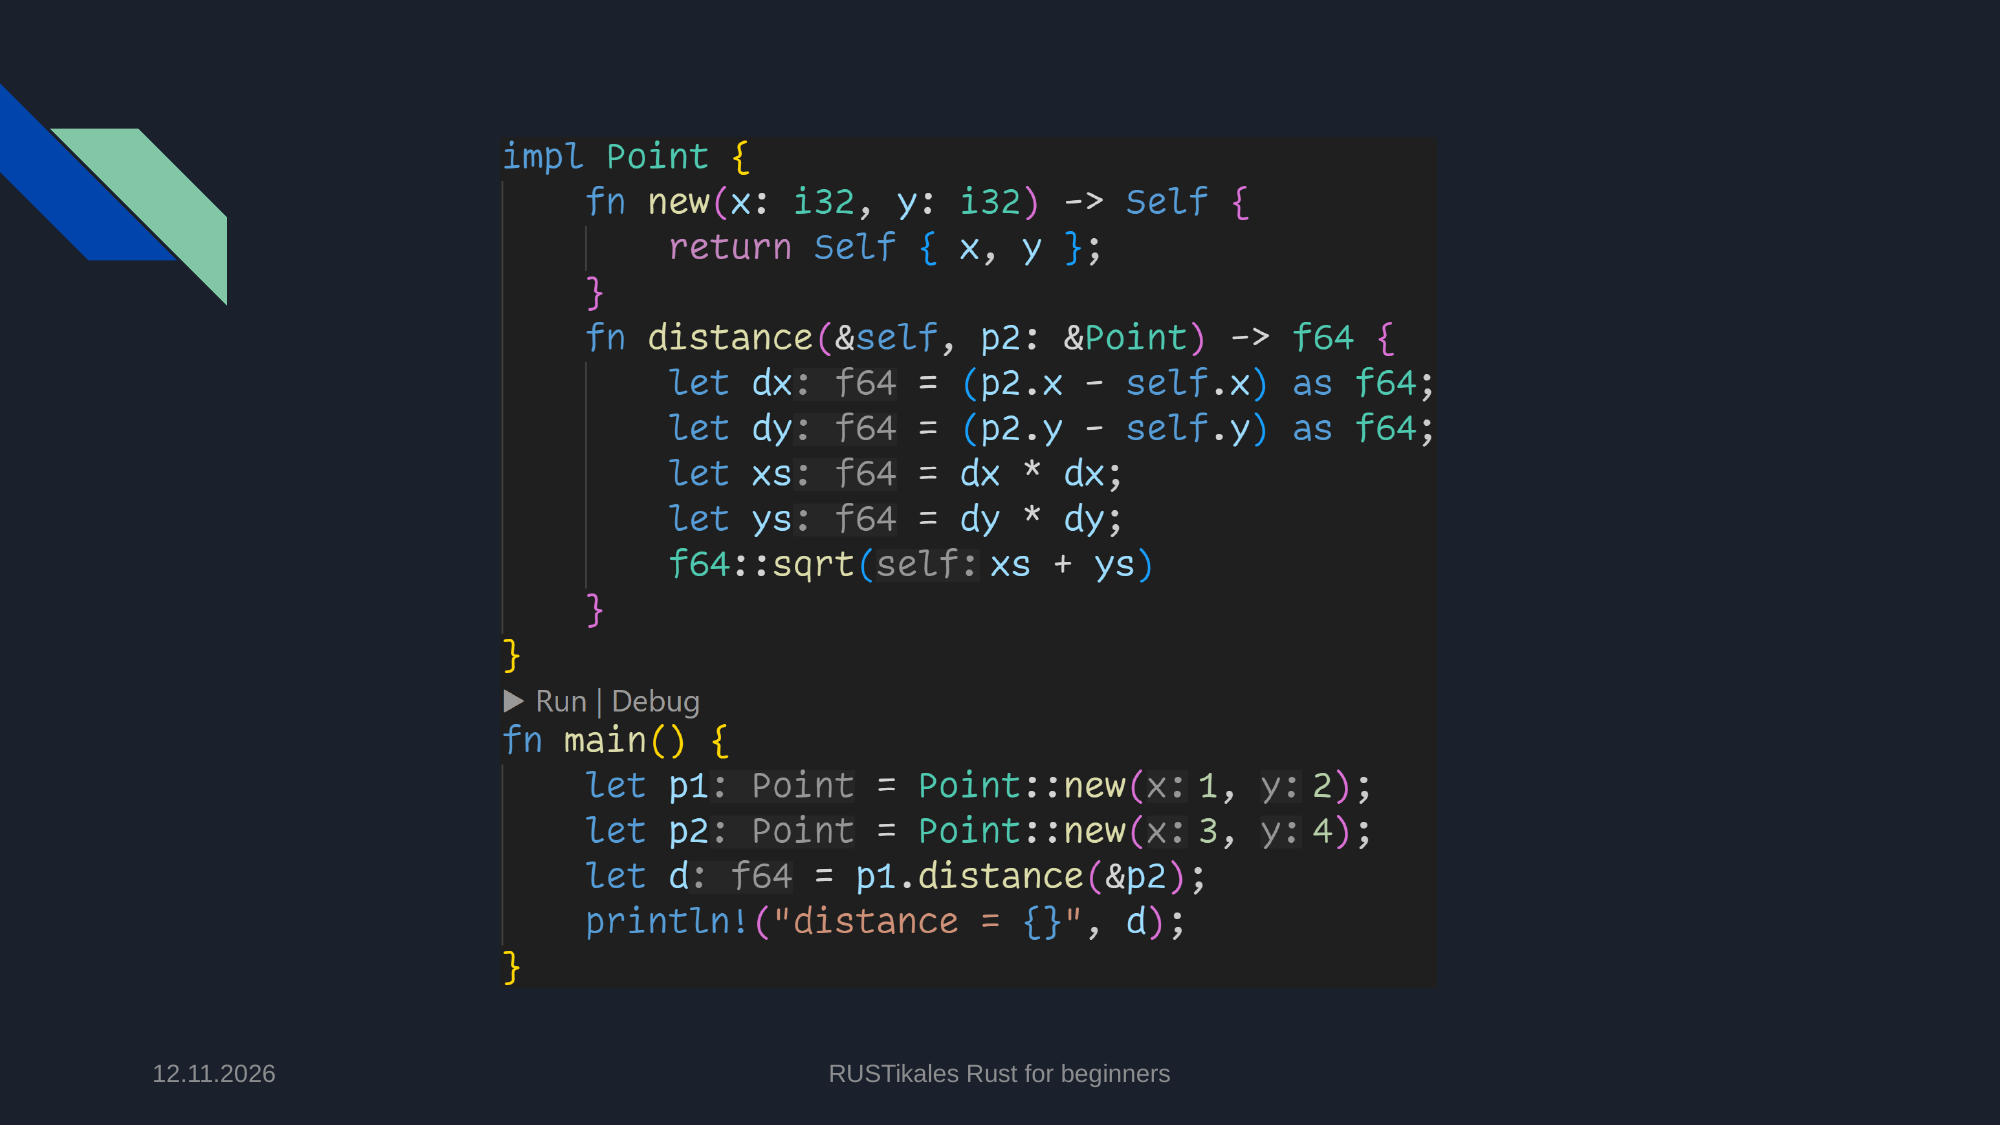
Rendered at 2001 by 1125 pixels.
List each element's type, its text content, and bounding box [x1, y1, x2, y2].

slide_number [137, 1042, 588, 1103]
footer RUSTikales Rust for beginners [662, 1042, 1338, 1103]
picture [500, 137, 1437, 988]
